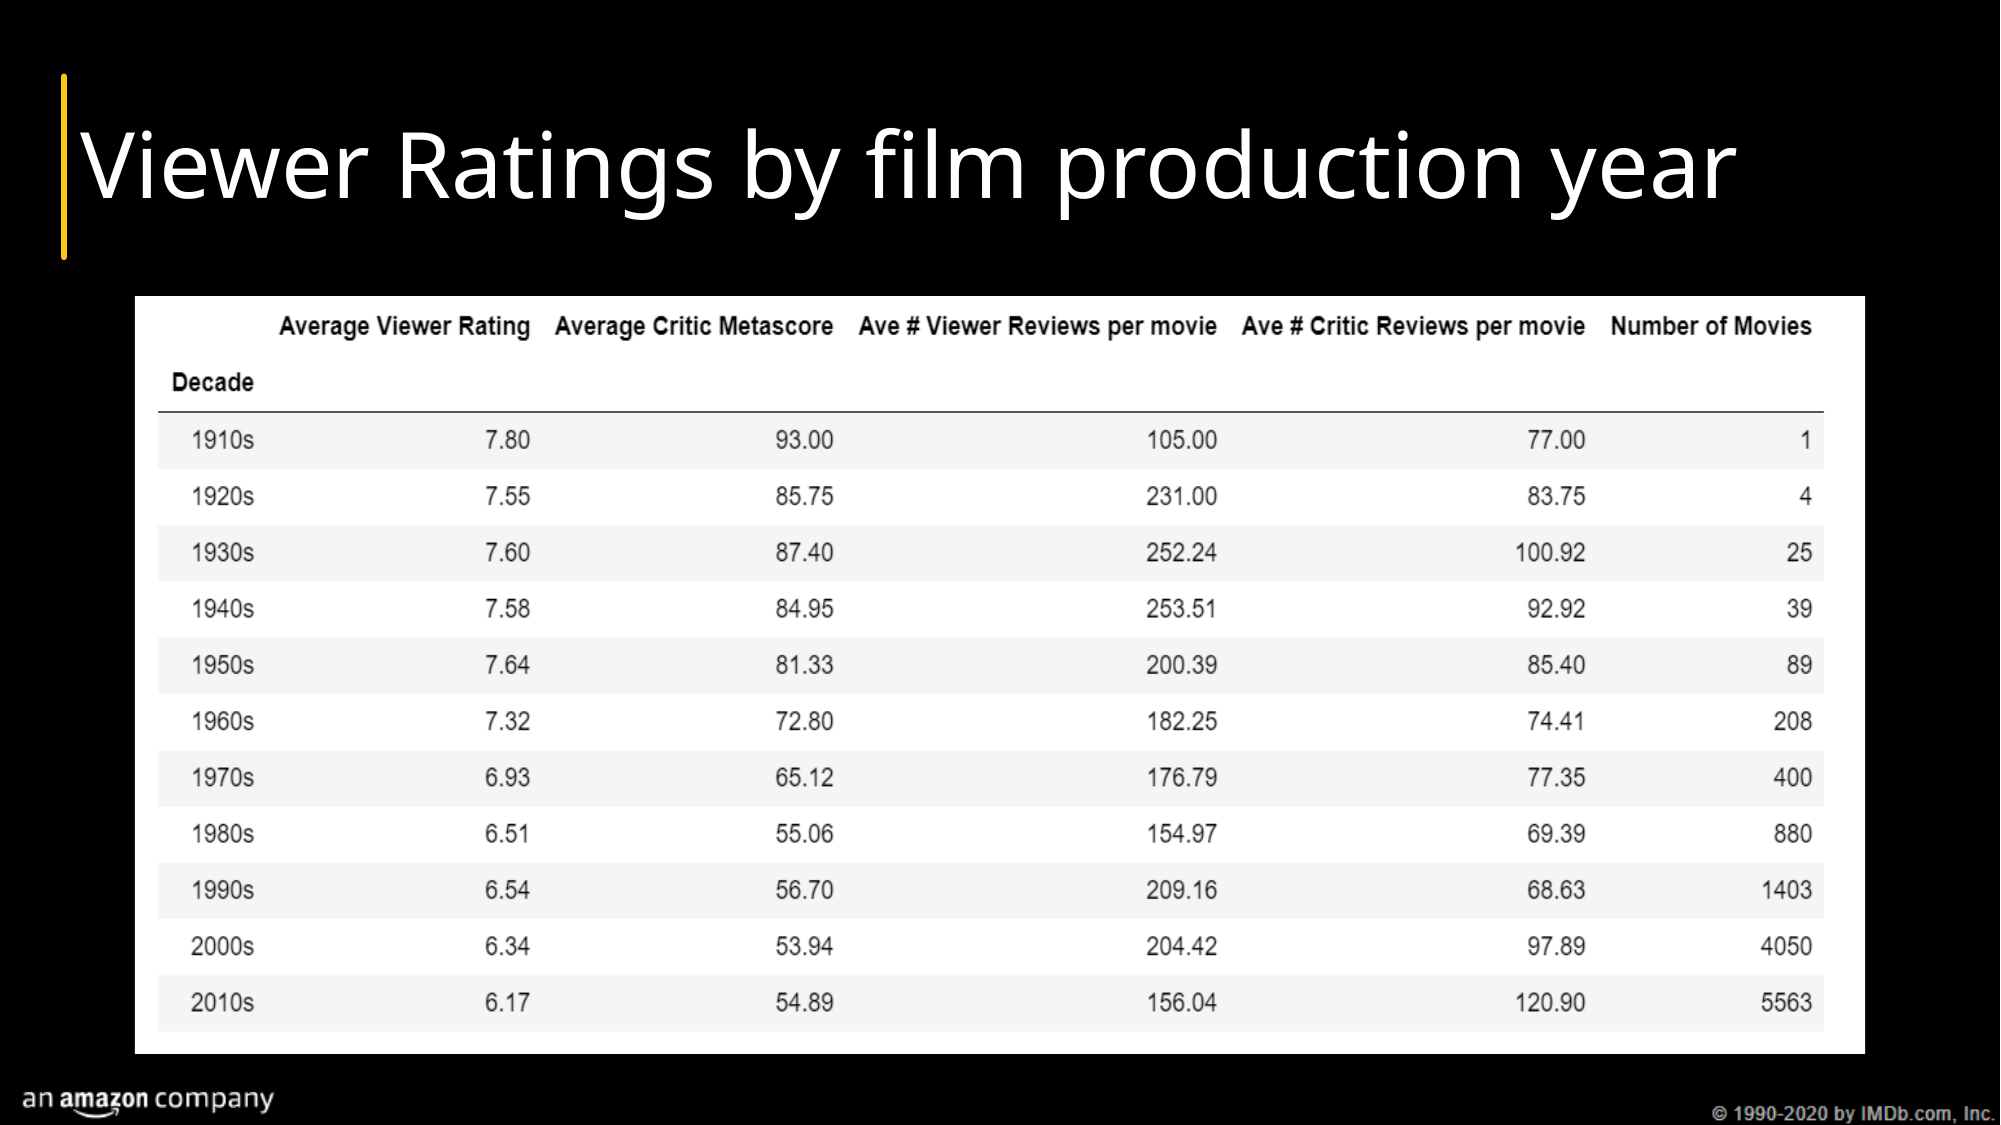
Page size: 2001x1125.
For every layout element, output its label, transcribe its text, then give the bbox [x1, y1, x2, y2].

picture [1708, 1102, 2000, 1125]
title Viewer Ratings by film production year [65, 59, 1936, 278]
picture [134, 296, 1866, 1054]
picture [1, 1086, 294, 1124]
